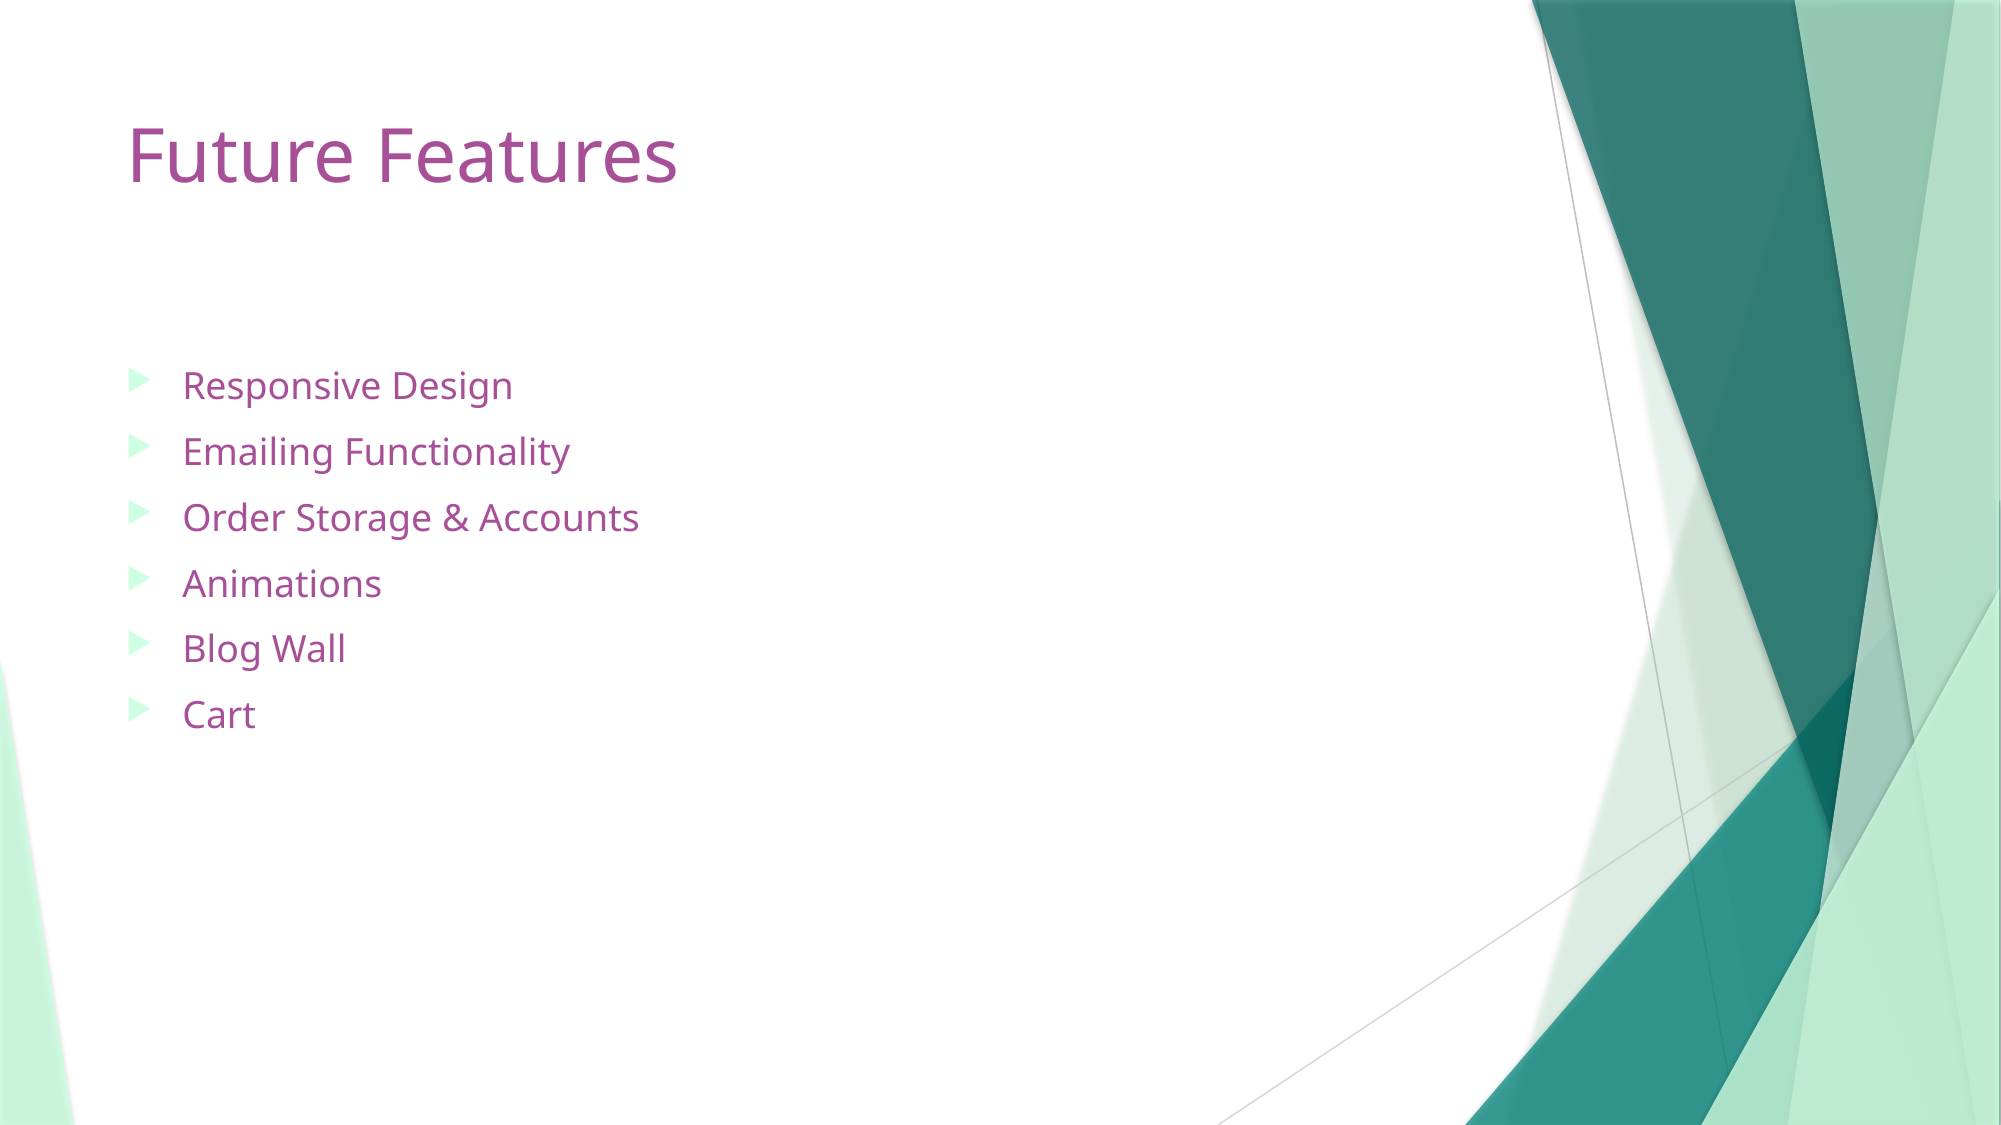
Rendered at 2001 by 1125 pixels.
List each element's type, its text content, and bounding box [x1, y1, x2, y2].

list Responsive Design Emailing Functionality Order Storage & Accounts Animations Blog Wall Cart [111, 354, 1522, 992]
title Future Features [111, 99, 1522, 317]
